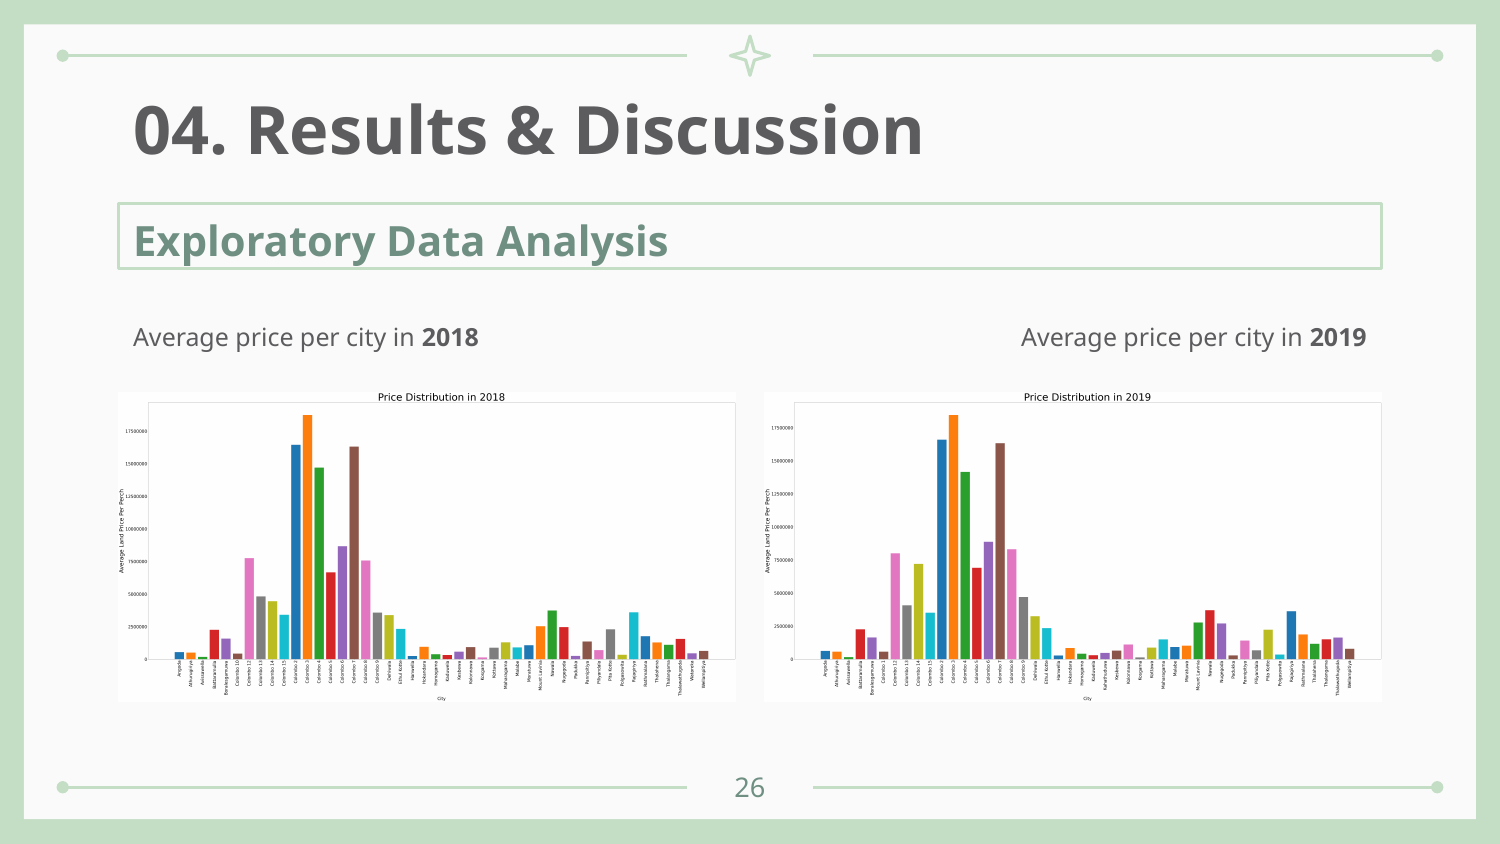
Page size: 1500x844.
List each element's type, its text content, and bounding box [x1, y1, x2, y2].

subtitle Exploratory Data Analysis [117, 202, 1383, 270]
slide_number 26 [705, 755, 795, 810]
picture [763, 392, 1383, 702]
text_box Average price per city in 2019 [953, 291, 1382, 367]
subtitle Average price per city in 2018 [118, 291, 547, 367]
picture [117, 392, 737, 702]
title 04. Results & Discussion [118, 72, 1382, 167]
